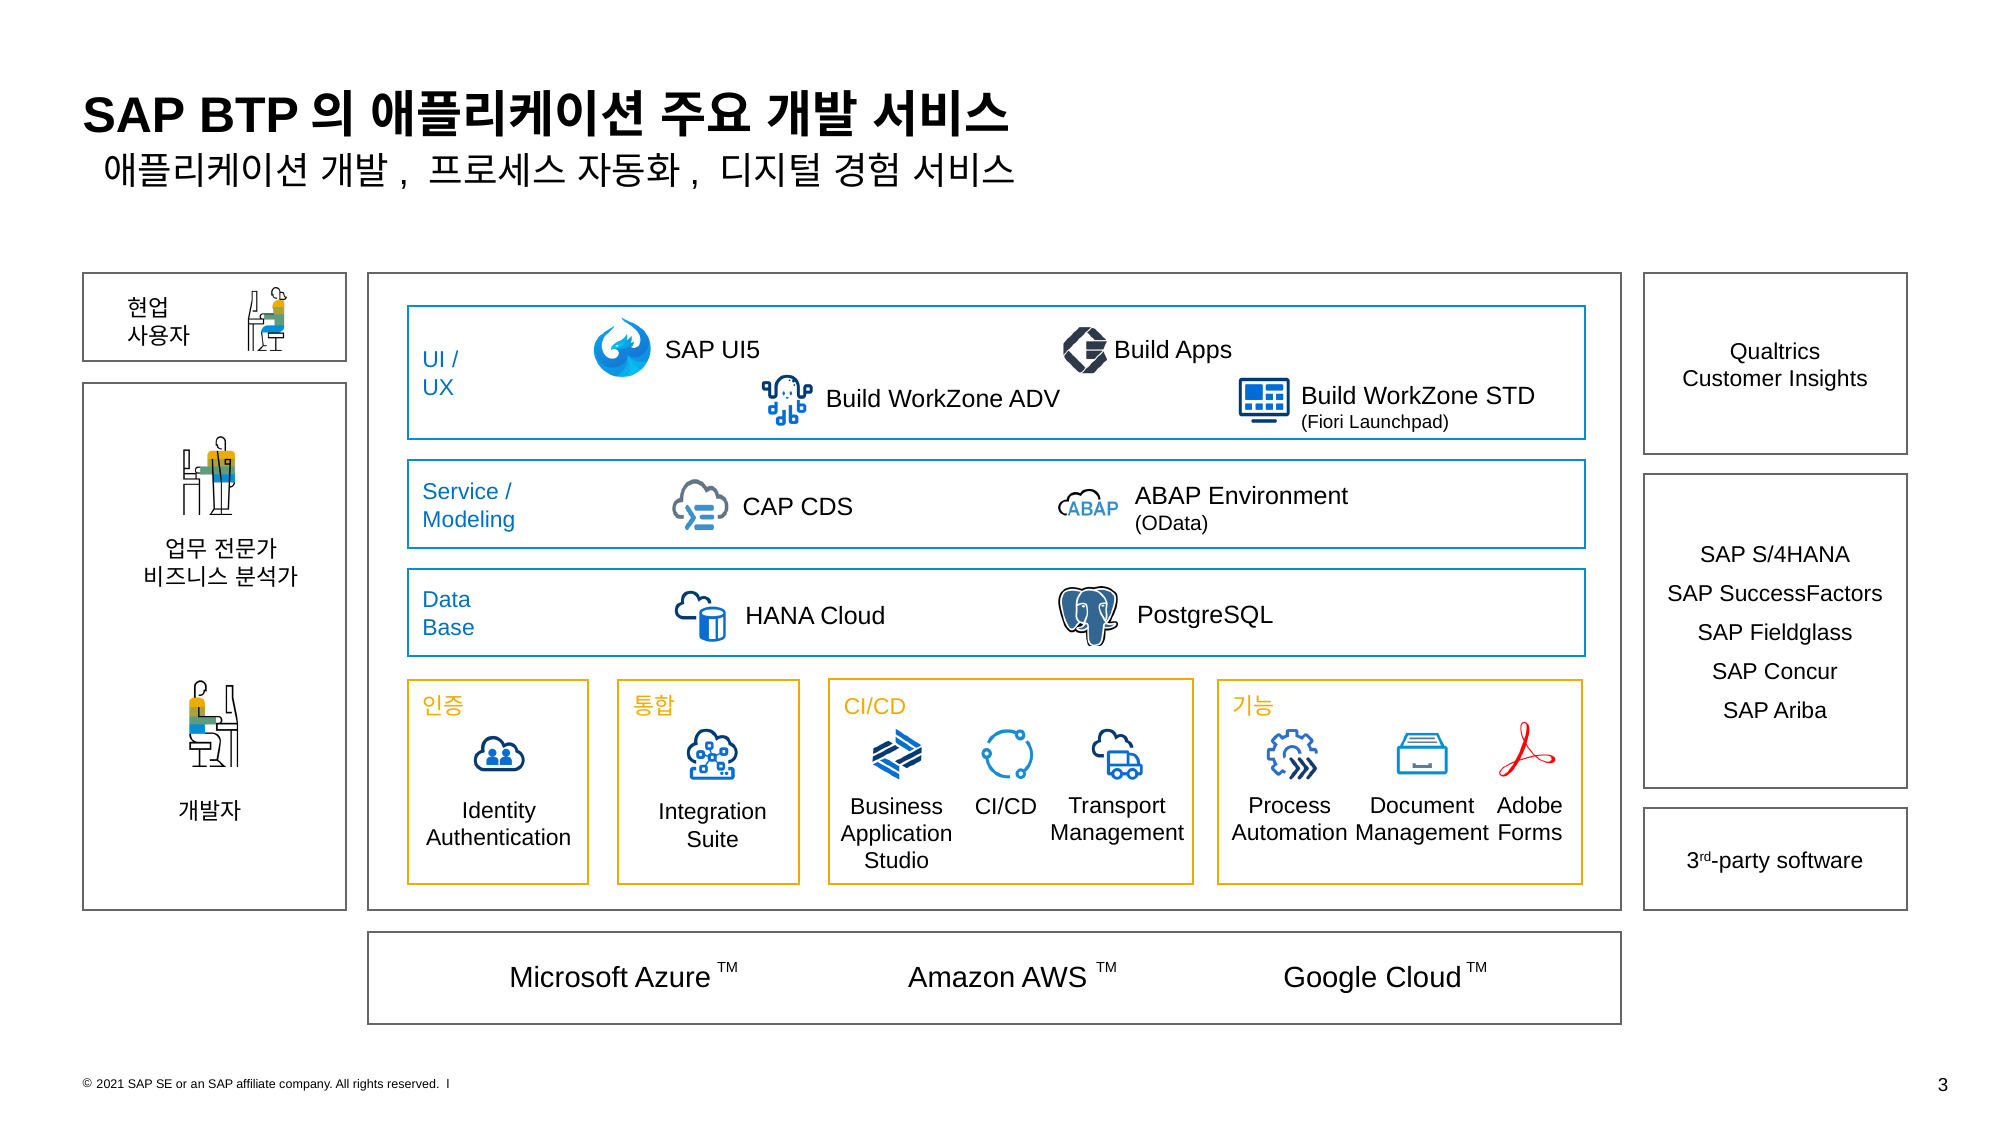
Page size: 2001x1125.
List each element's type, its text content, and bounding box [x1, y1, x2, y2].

text_box Amazon AWS [908, 958, 1088, 994]
picture [1497, 719, 1558, 780]
text_box Build Apps [1119, 333, 1233, 364]
text_box Identity Authentication [426, 795, 572, 851]
text_box TM [1095, 958, 1117, 976]
picture [756, 370, 817, 430]
text_box Qualtrics Customer Insights [1643, 273, 1907, 455]
picture [1054, 319, 1115, 380]
picture [1058, 471, 1118, 532]
text_box 애플리케이션 개발, 프로세스 자동화, 디지털 경험 서비스 [103, 147, 1017, 193]
text_box Data Base [407, 568, 1585, 657]
picture [592, 317, 653, 378]
text_box Integration Suite [658, 796, 768, 852]
text_box Process Automation [1231, 790, 1348, 846]
text_box [82, 382, 346, 911]
text_box CI/CD [828, 679, 1194, 884]
picture [1058, 585, 1118, 646]
text_box 업무 전문가 비즈니스 분석가 [143, 534, 300, 590]
text_box Document Management [1354, 790, 1490, 846]
text_box ABAP Environment (OData) [1134, 479, 1357, 535]
text_box [82, 273, 346, 361]
text_box Google Cloud [1283, 958, 1463, 994]
text_box 개발자 [178, 796, 243, 825]
text_box [669, 473, 732, 536]
text_box TM [1466, 958, 1488, 976]
picture [866, 724, 927, 785]
title SAP BTP의 애플리케이션 주요 개발 서비스 [82, 82, 1918, 144]
text_box 통합 [618, 679, 799, 885]
text_box CI/CD [974, 791, 1038, 819]
text_box [368, 273, 1622, 911]
text_box Build WorkZone STD (Fiori Launchpad) [1301, 379, 1537, 433]
text_box Adobe Forms [1496, 790, 1564, 846]
picture [236, 280, 306, 351]
text_box Build WorkZone ADV [825, 383, 1061, 414]
picture [1234, 370, 1294, 430]
picture [1392, 724, 1452, 785]
picture [1262, 724, 1322, 785]
picture [1087, 724, 1147, 785]
text_box [368, 931, 1622, 1024]
picture [469, 724, 529, 785]
text_box UI / UX [407, 305, 1585, 440]
text_box TM [717, 958, 739, 976]
text_box PostgreSQL [1137, 598, 1274, 629]
picture [158, 672, 254, 767]
picture [977, 724, 1037, 785]
text_box 인증 [407, 679, 589, 885]
picture [681, 724, 742, 785]
text_box CAP CDS [742, 489, 854, 520]
text_box Microsoft Azure [509, 958, 720, 994]
picture [670, 586, 731, 647]
text_box SAP UI5 [664, 333, 761, 364]
text_box 3rd-party software [1643, 807, 1907, 911]
text_box SAP S/4HANA SAP SuccessFactors SAP Fieldglass SAP Concur SAP Ariba [1643, 473, 1907, 789]
text_box 기능 [1217, 679, 1583, 885]
text_box Transport Management [1050, 790, 1185, 846]
text_box HANA Cloud [745, 599, 887, 630]
picture [175, 436, 254, 515]
text_box Business Application Studio [840, 791, 953, 874]
text_box 현업 사용자 [127, 293, 192, 349]
text_box Service / Modeling [407, 460, 1585, 548]
